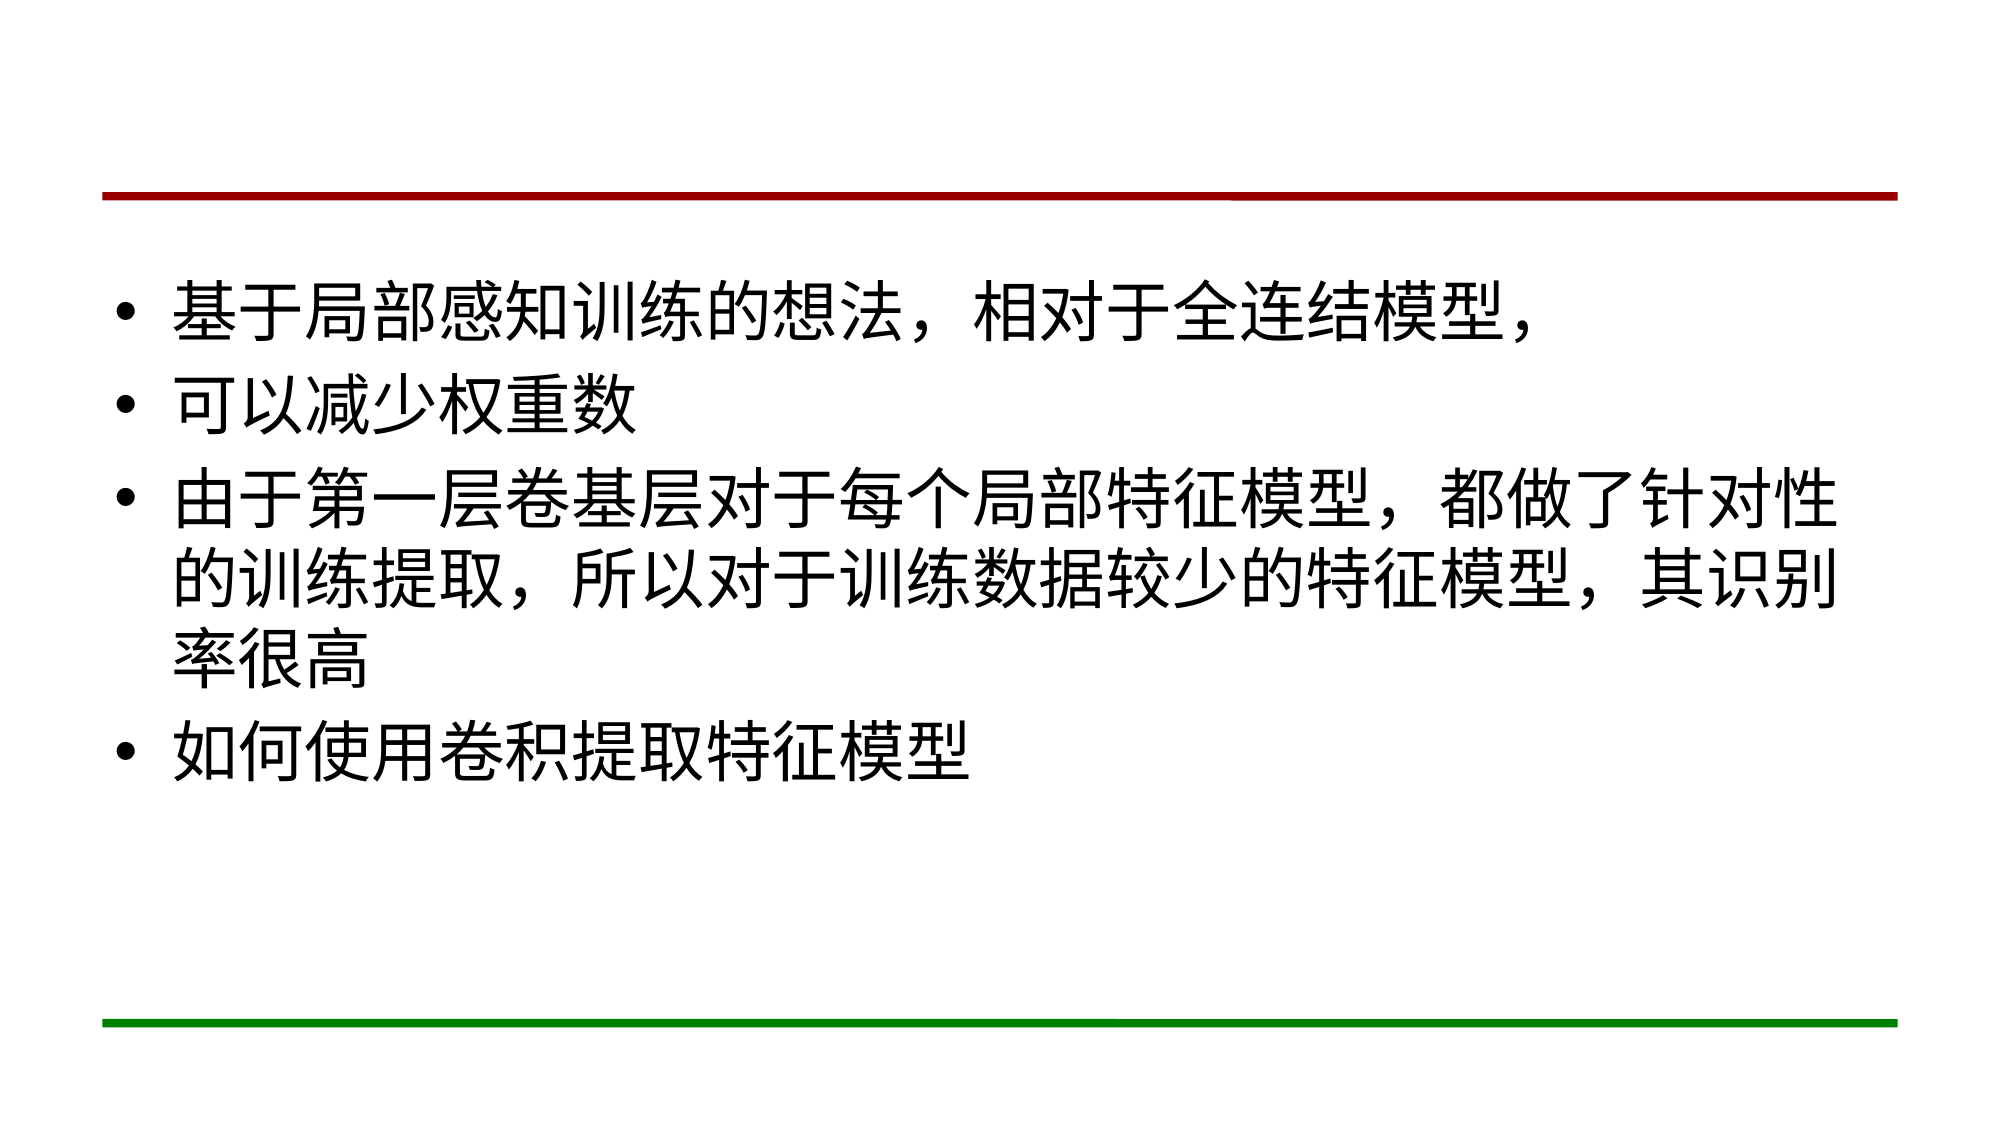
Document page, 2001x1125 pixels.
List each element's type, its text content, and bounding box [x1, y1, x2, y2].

list 基于局部感知训练的想法，相对于全连结模型， 可以减少权重数 由于第一层卷基层对于每个局部特征模型，都做了针对性的训练提取，所以对于训练数据较少的特征模型，其识别率很高 如何使用卷积提取特征模型 [99, 262, 1900, 1005]
